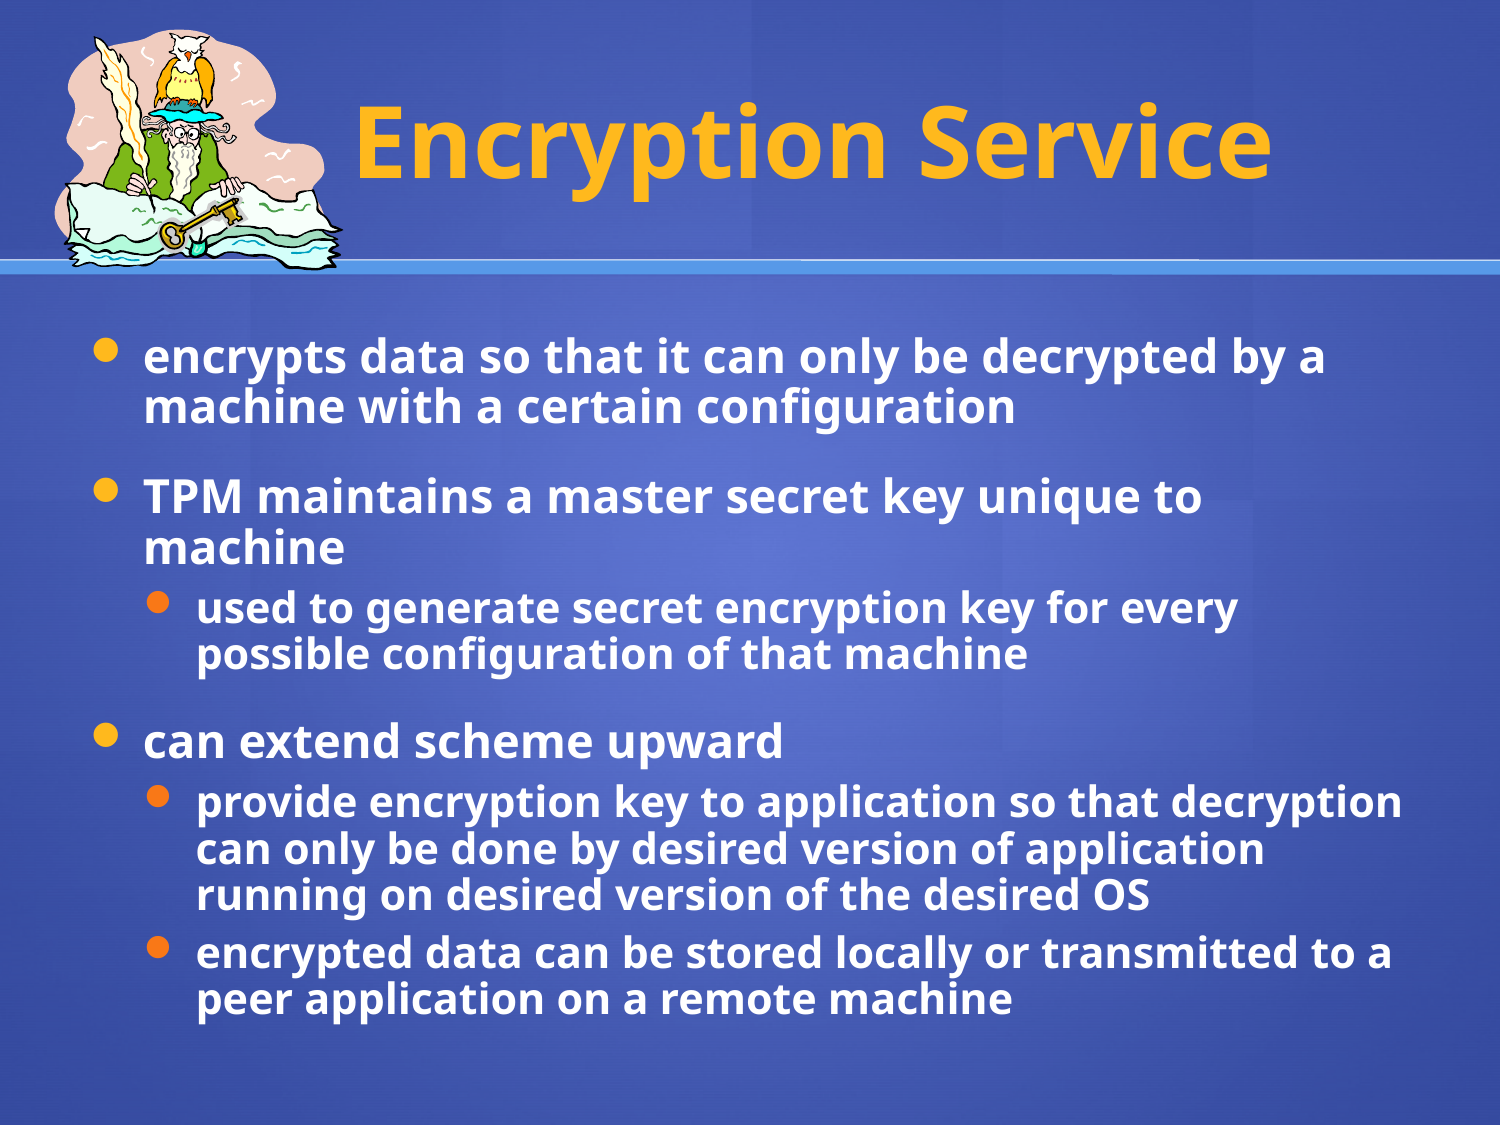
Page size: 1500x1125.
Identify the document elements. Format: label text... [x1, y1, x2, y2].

list encrypts data so that it can only be decrypted by a machine with a certain configuration TPM maintains a master secret key unique to machine used to generate secret encryption key for every possible configuration of that machine can extend scheme upward provide encryption key to application so that decryption can only be done by desired version of application running on desired version of the desired OS encrypted data can be stored locally or transmitted to a peer application on a remote machine [75, 324, 1425, 1075]
picture [48, 23, 349, 276]
title Encryption Service [364, 45, 1500, 233]
